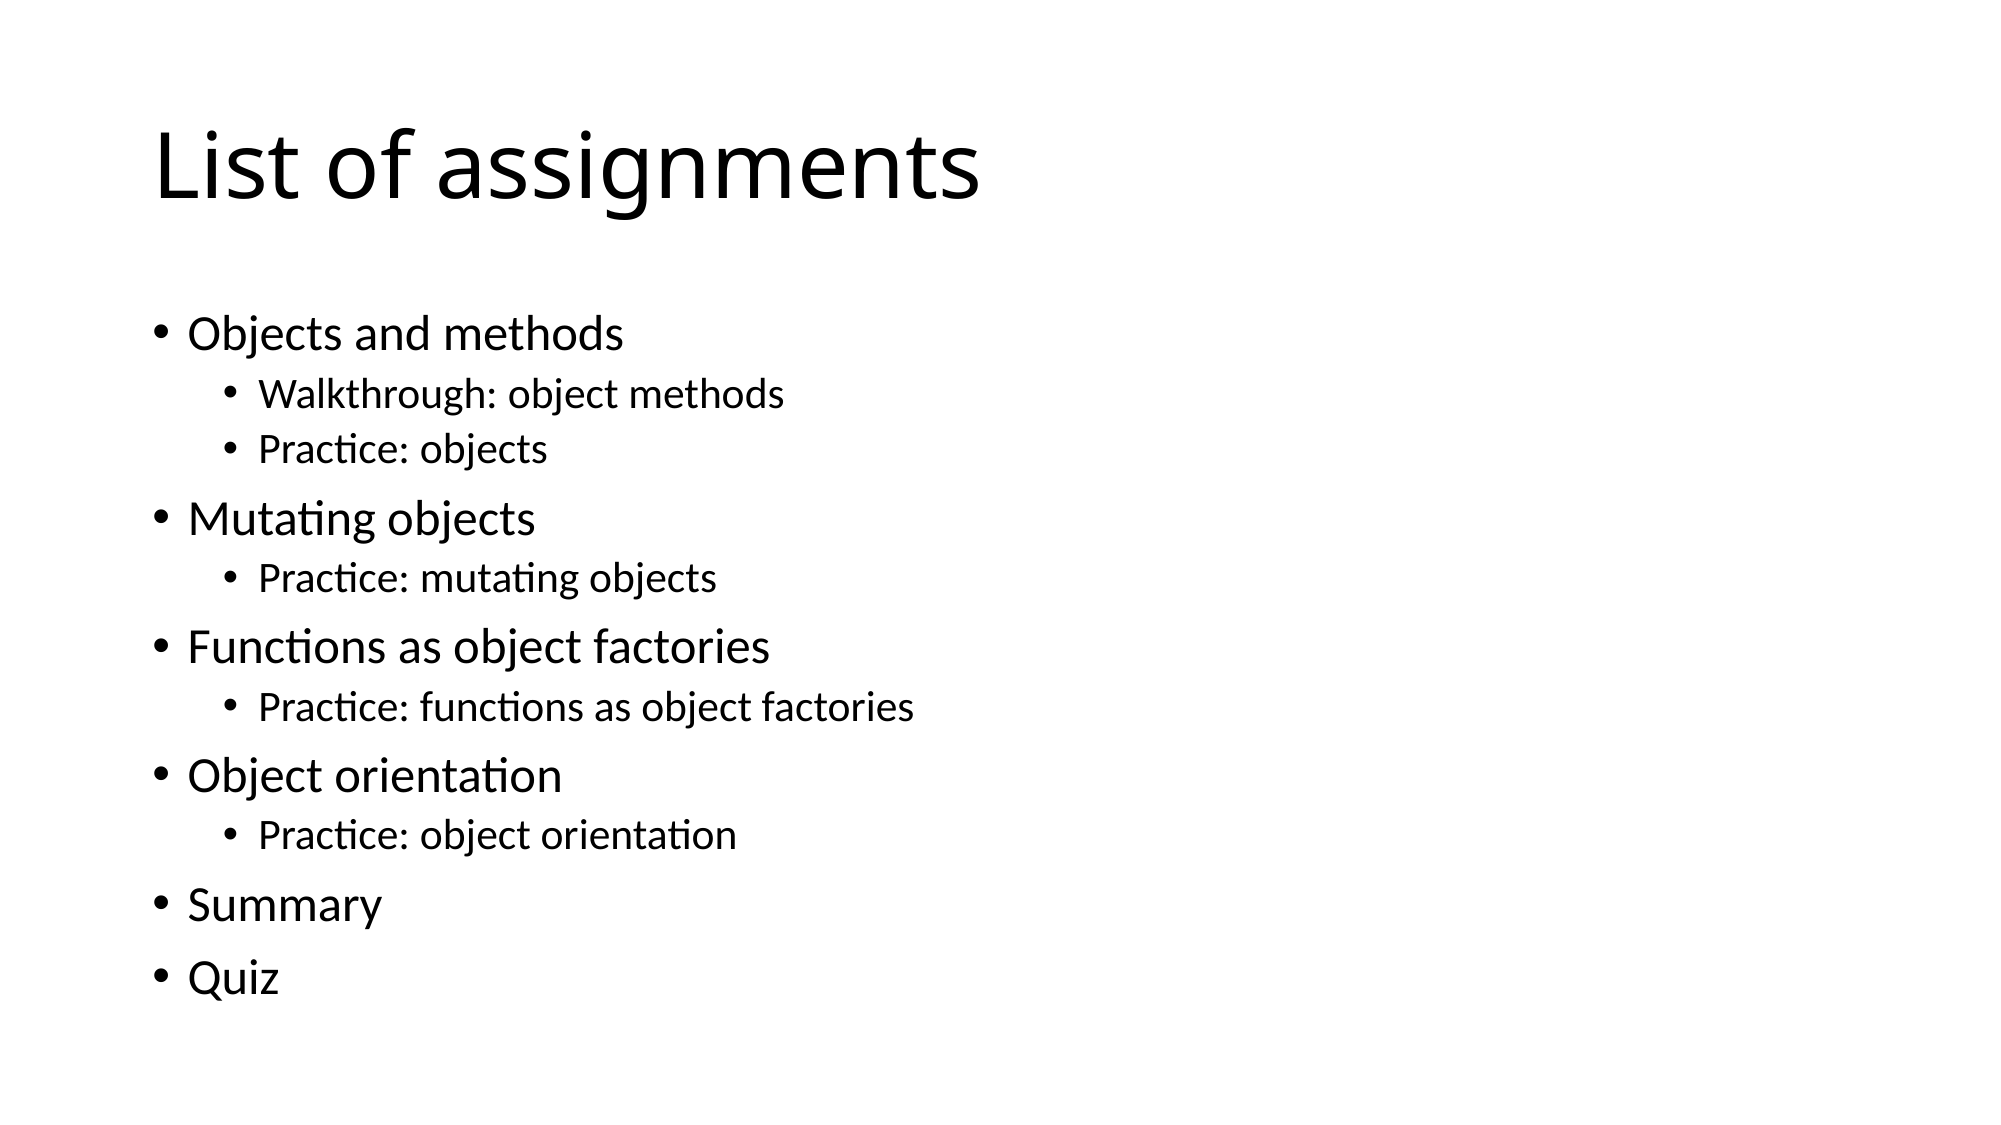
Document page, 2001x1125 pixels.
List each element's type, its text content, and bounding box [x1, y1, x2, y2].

list Objects and methods Walkthrough: object methods Practice: objects Mutating objects Practice: mutating objects Functions as object factories Practice: functions as object factories Object orientation Practice: object orientation Summary Quiz [137, 299, 1863, 1014]
title List of assignments [137, 59, 1863, 278]
